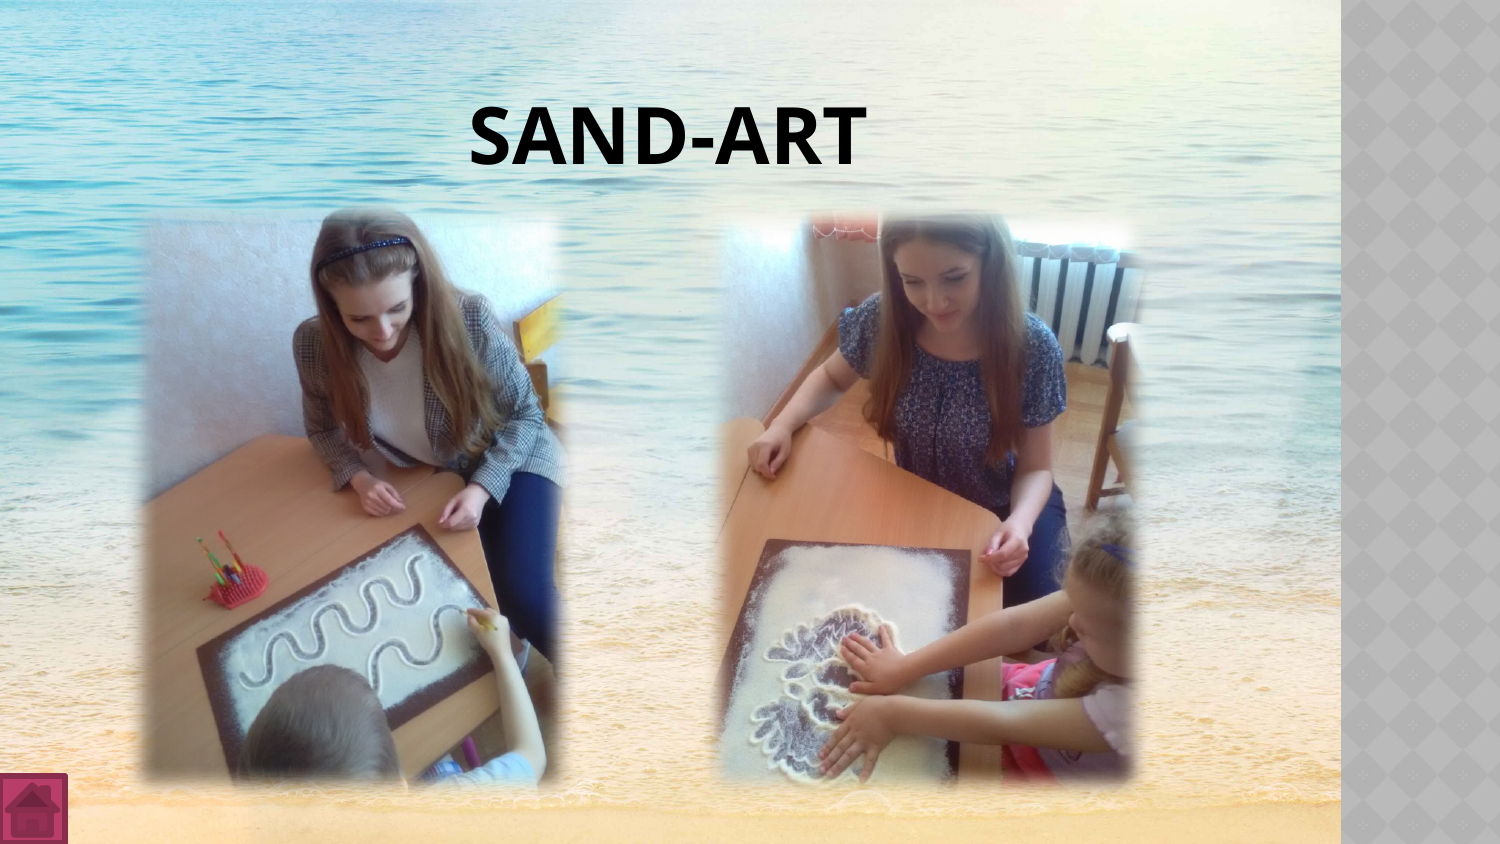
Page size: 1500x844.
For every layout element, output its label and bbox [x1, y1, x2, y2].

list [702, 203, 1151, 801]
picture [0, 0, 1341, 844]
